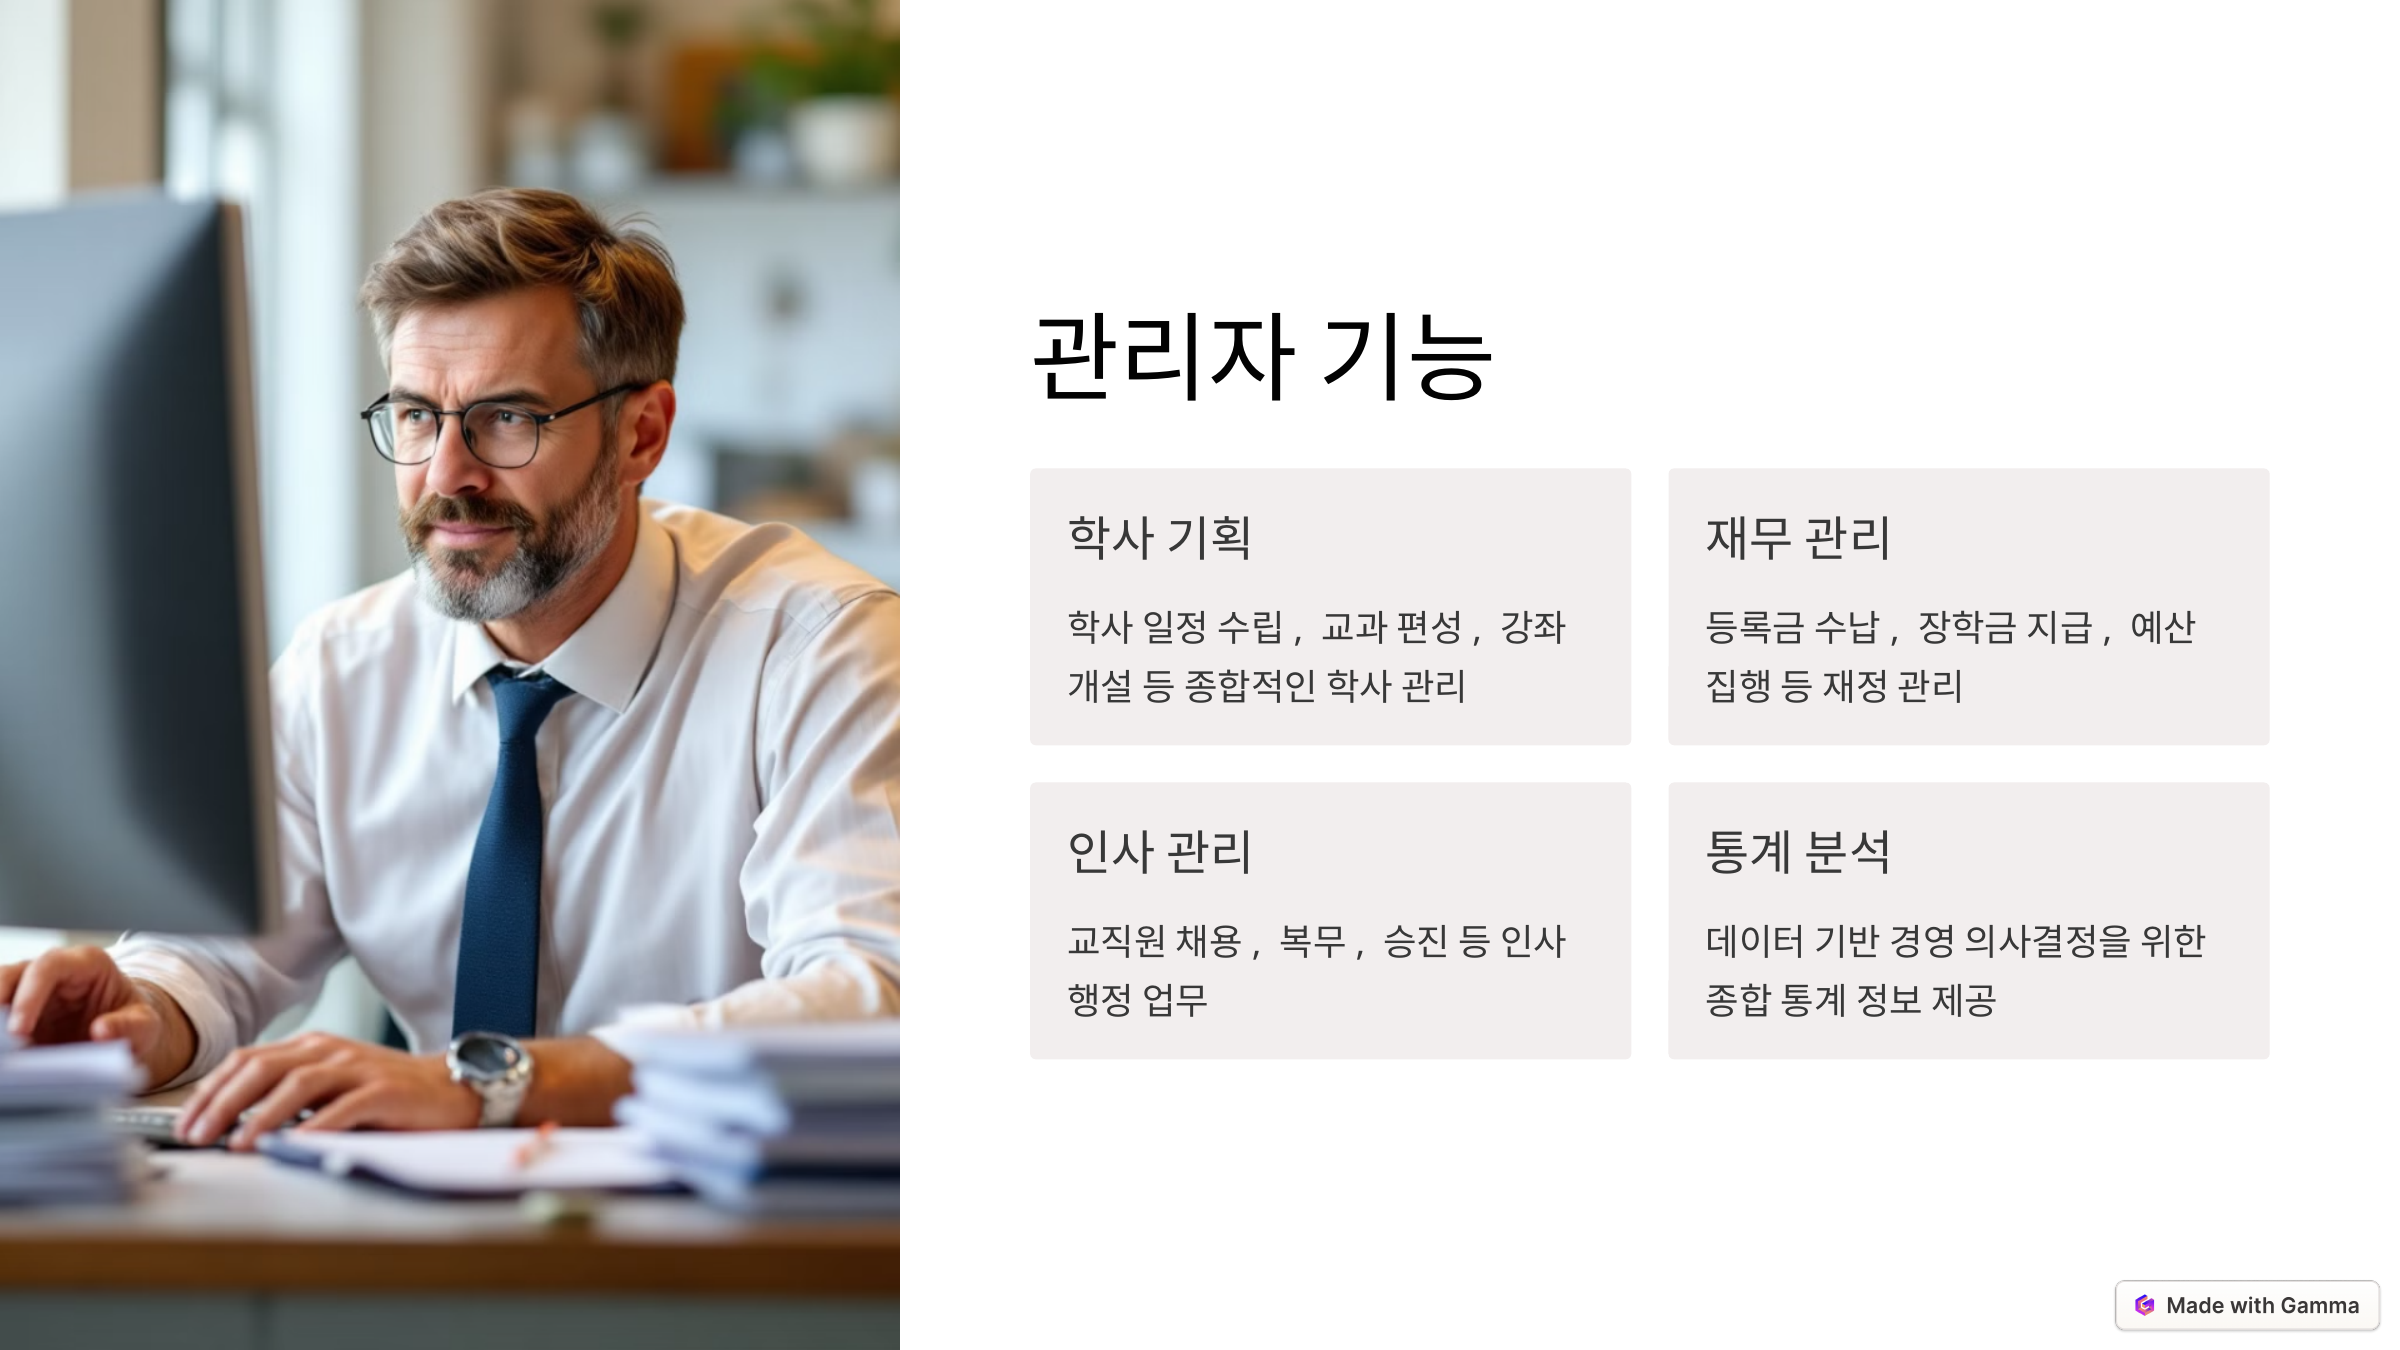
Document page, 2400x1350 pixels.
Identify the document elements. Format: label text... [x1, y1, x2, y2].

text_box [1668, 782, 2270, 1060]
picture [0, 0, 900, 1350]
text_box 인사 관리 [1067, 819, 1556, 881]
text_box [1030, 468, 1632, 746]
text_box 데이터 기반 경영 의사결정을 위한 종합 통계 정보 제공 [1705, 903, 2233, 1023]
text_box [1668, 468, 2270, 746]
text_box 등록금 수납, 장학금 지급, 예산 집행 등 재정 관리 [1705, 589, 2233, 709]
text_box 학사 기획 [1067, 505, 1556, 567]
text_box 교직원 채용, 복무, 승진 등 인사 행정 업무 [1067, 903, 1595, 1023]
text_box [1030, 782, 1632, 1060]
text_box 관리자 기능 [1030, 290, 2007, 413]
text_box 재무 관리 [1705, 505, 2195, 567]
text_box 학사 일정 수립, 교과 편성, 강좌 개설 등 종합적인 학사 관리 [1067, 589, 1595, 709]
text_box 통계 분석 [1705, 819, 2195, 881]
picture [2106, 1271, 2389, 1339]
